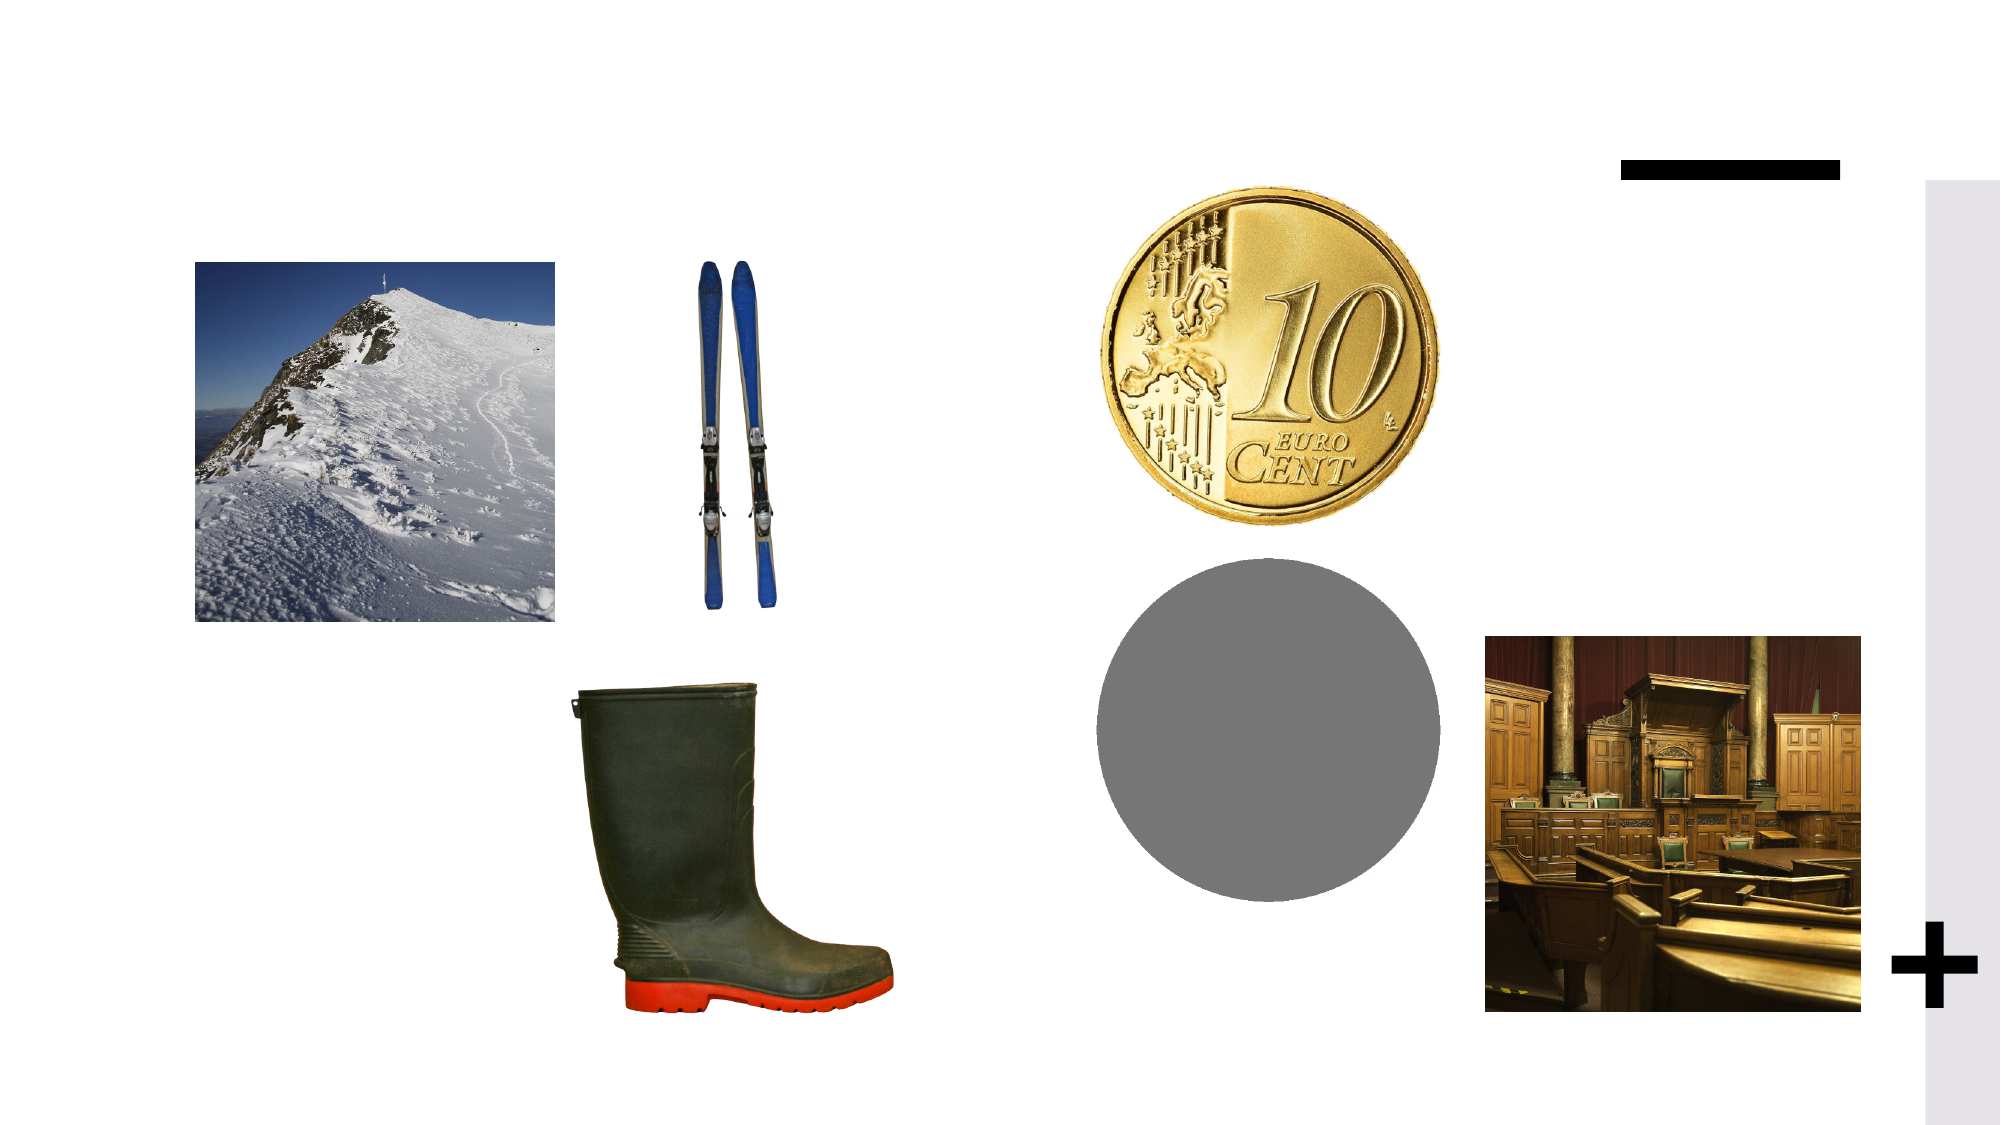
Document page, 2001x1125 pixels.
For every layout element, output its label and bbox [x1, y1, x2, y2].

picture [1087, 552, 1448, 912]
picture [1089, 178, 1449, 538]
list [195, 262, 555, 622]
picture [552, 668, 912, 1028]
list [552, 255, 912, 615]
picture [1485, 636, 1861, 1012]
